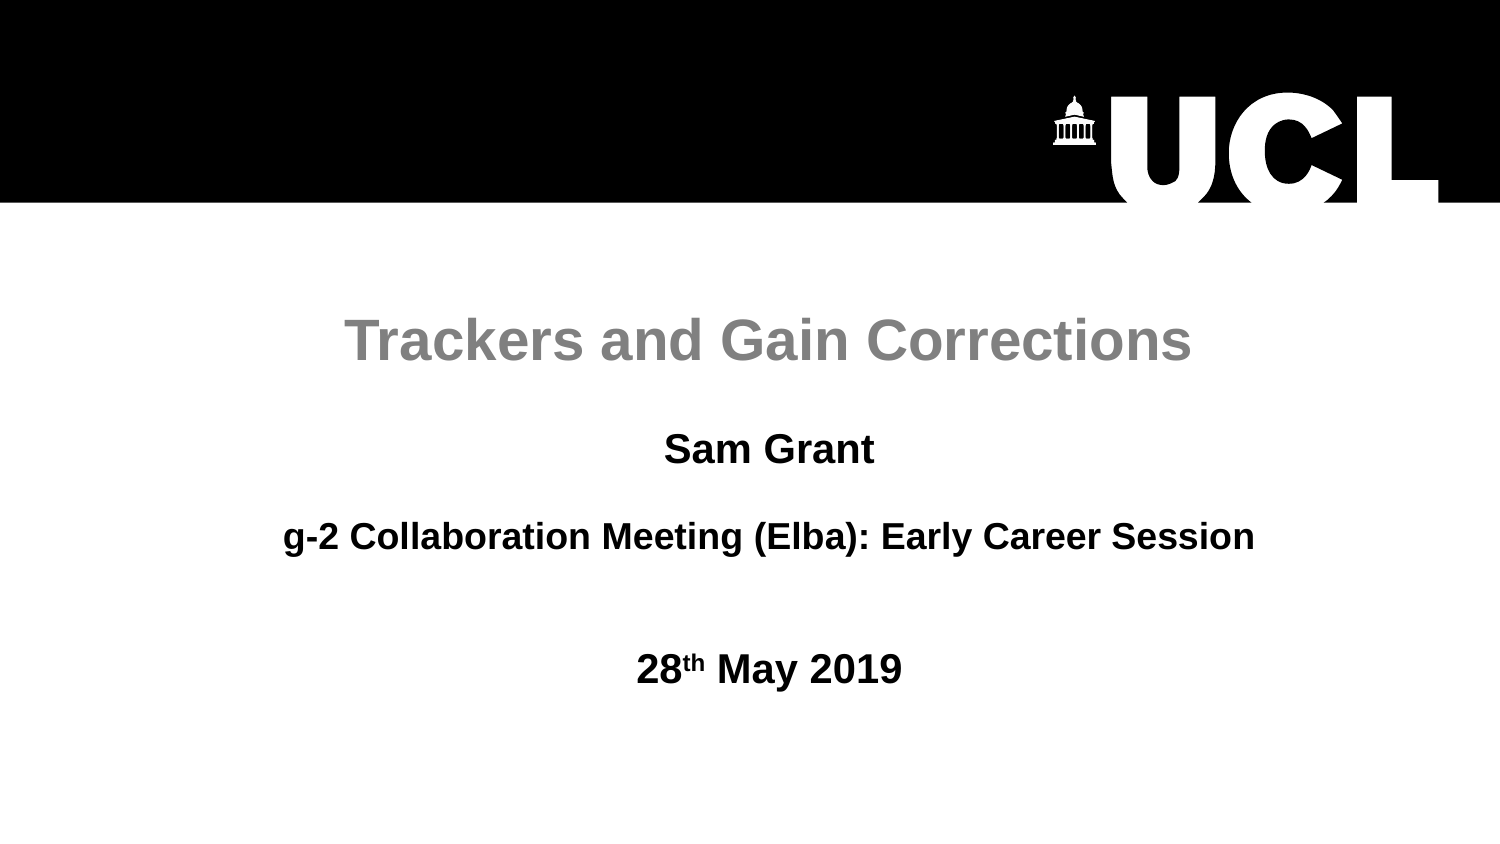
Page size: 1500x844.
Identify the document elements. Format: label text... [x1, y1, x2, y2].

picture [1053, 95, 1096, 145]
title Trackers and Gain Corrections Sam Grant g-2 Collaboration Meeting (Elba): Early Career Session 28th May 2019 [122, 231, 1417, 777]
